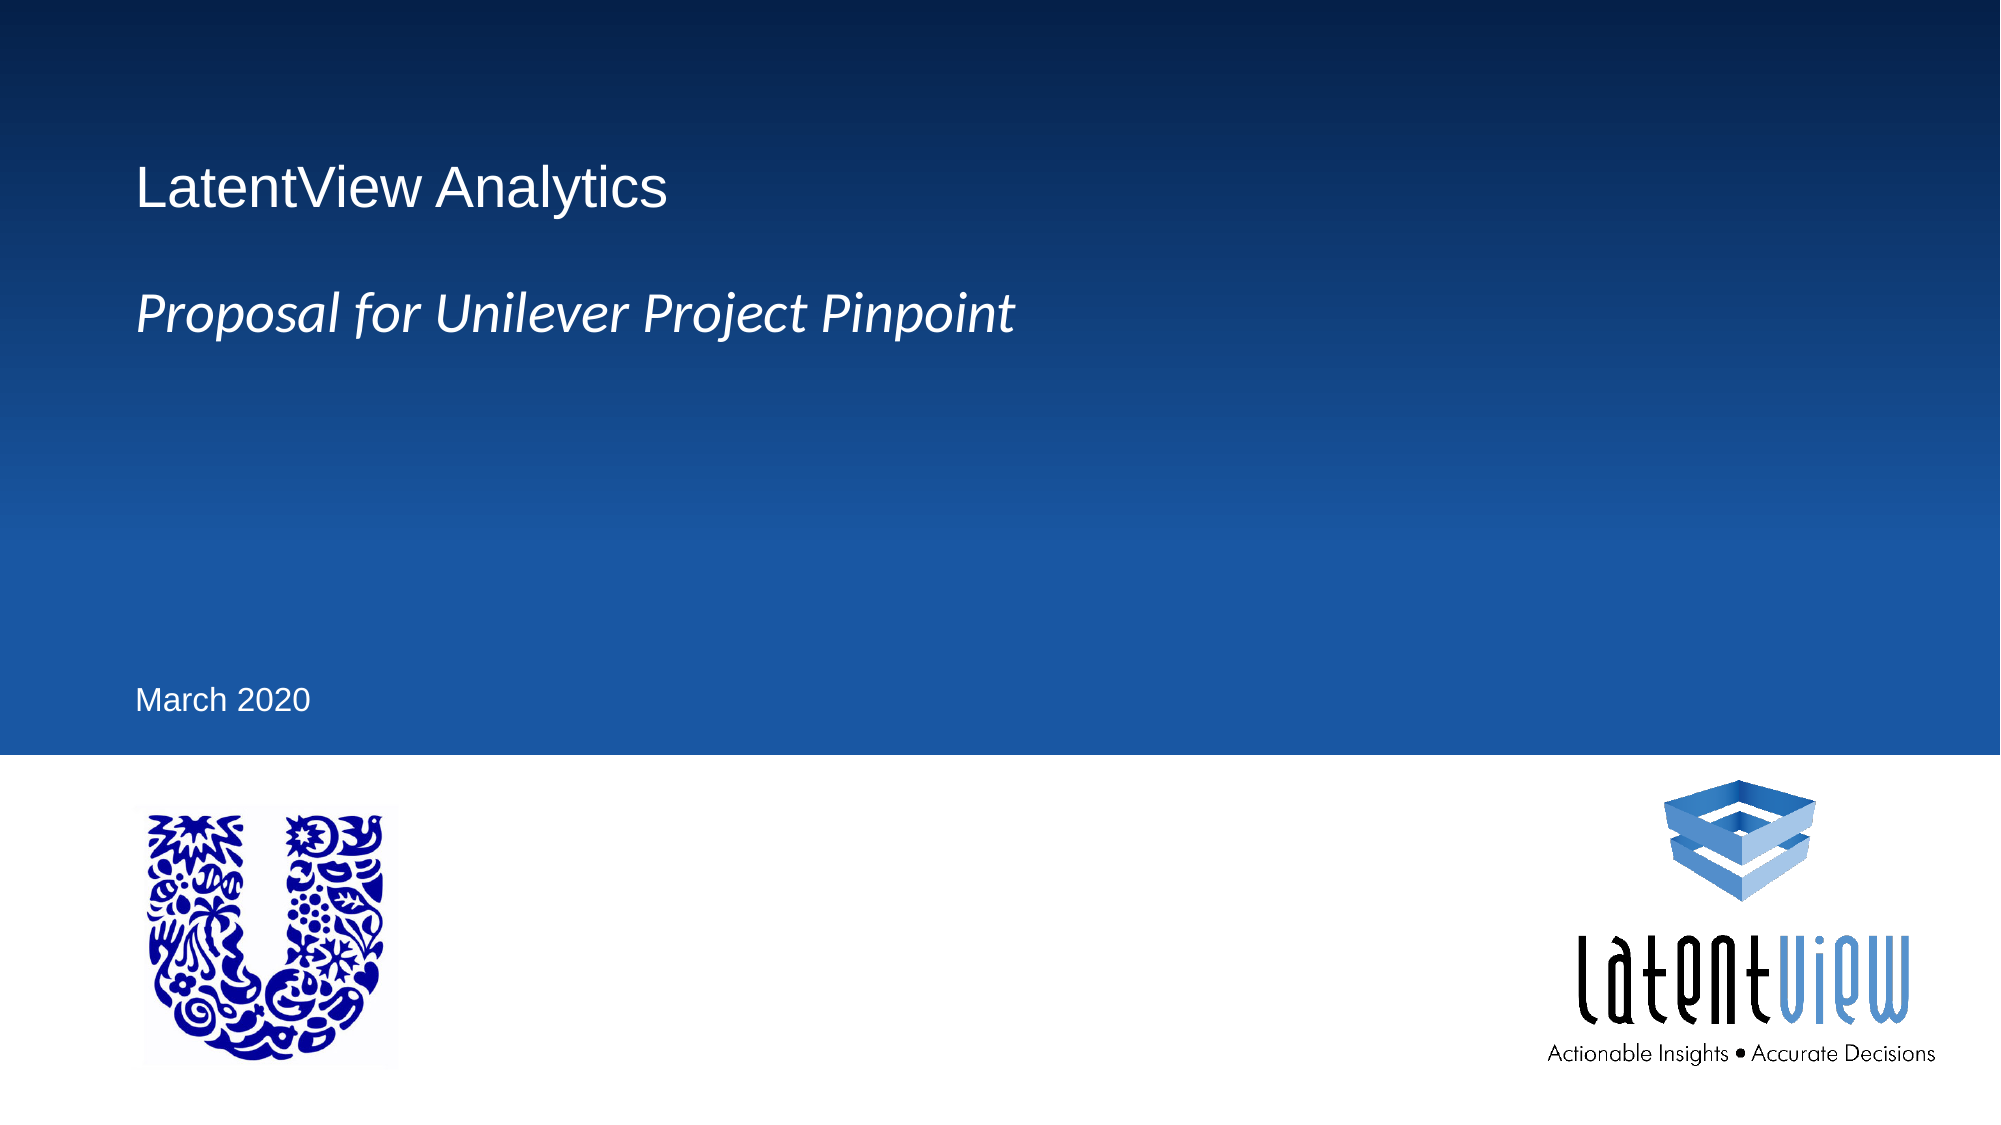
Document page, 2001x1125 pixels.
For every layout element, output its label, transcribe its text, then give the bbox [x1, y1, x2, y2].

picture [92, 763, 440, 1111]
list March 2020 [120, 663, 553, 734]
picture [1486, 741, 2000, 1105]
title LatentView Analytics Proposal for Unilever Project Pinpoint [120, 193, 1977, 379]
